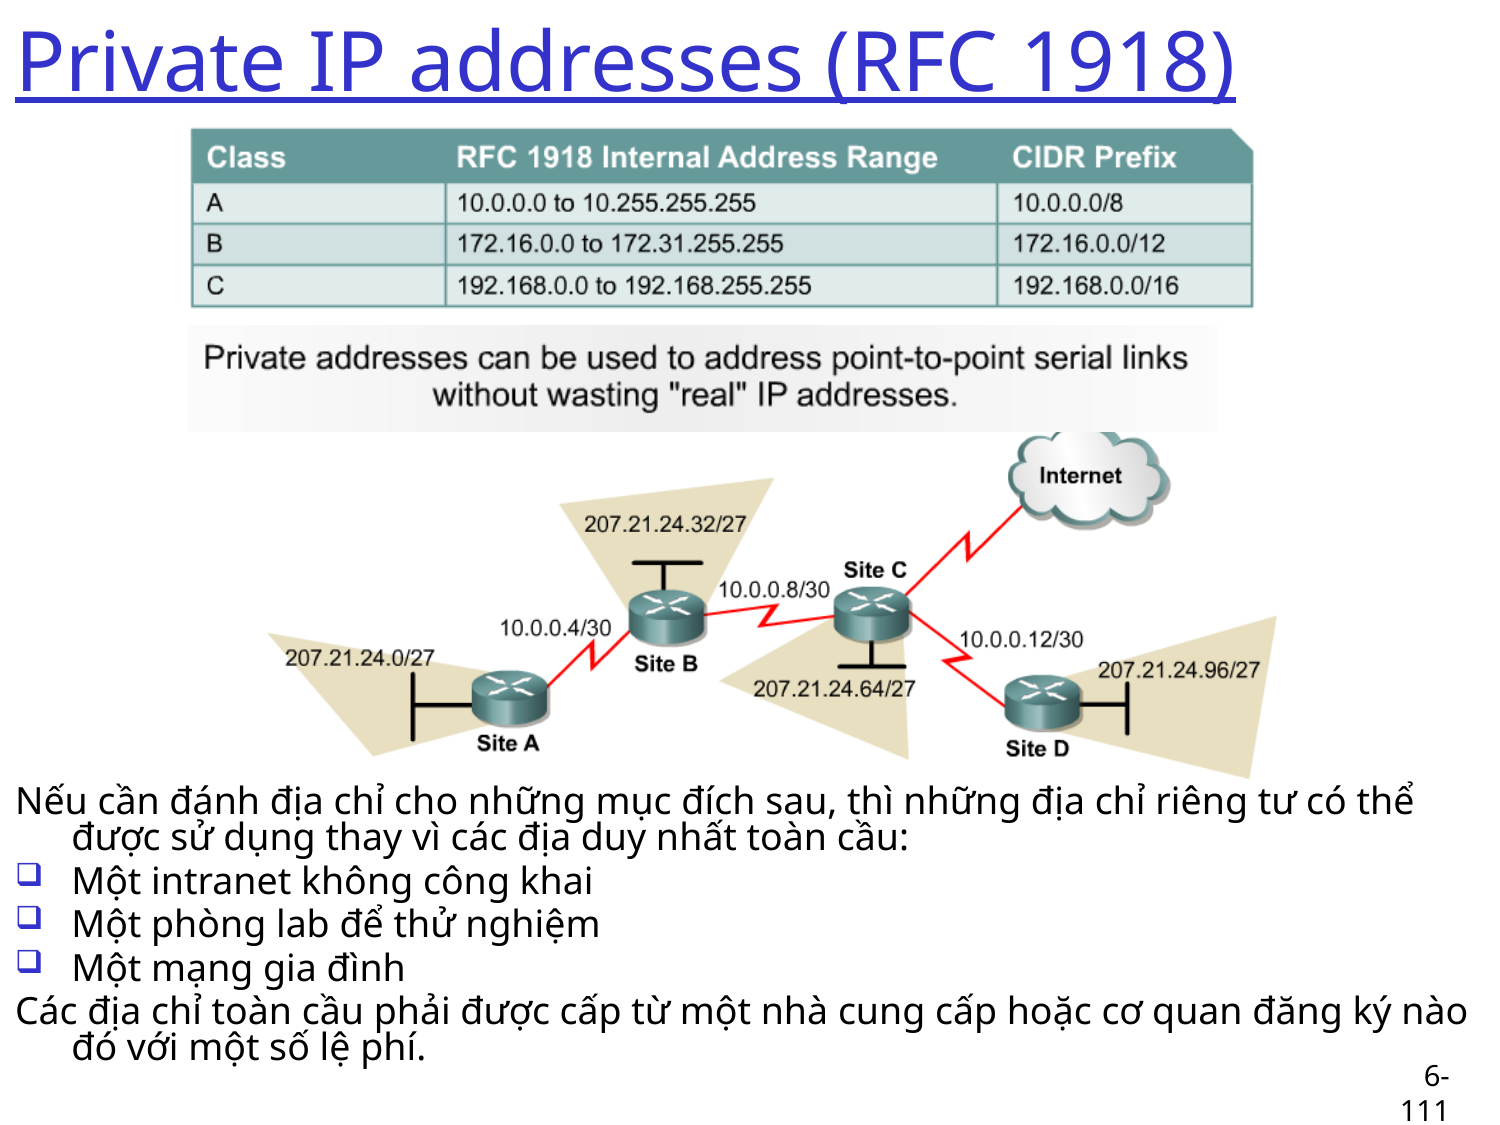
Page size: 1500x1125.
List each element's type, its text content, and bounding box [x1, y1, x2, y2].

slide_number 6-111 [1362, 1114, 1466, 1125]
list Nếu cần đánh địa chỉ cho những mục đích sau, thì những địa chỉ riêng tư có thể được sử dụng thay vì các địa duy nhất toàn cầu: Một intranet không công khai Một phòng lab để thử nghiệm Một mạng gia đình Các địa chỉ toàn cầu phải được cấp từ một nhà cung cấp hoặc cơ quan đăng ký nào đó với một số lệ phí. [0, 778, 1500, 1114]
picture [174, 112, 1287, 787]
title Private IP addresses (RFC 1918) [0, 0, 1413, 152]
